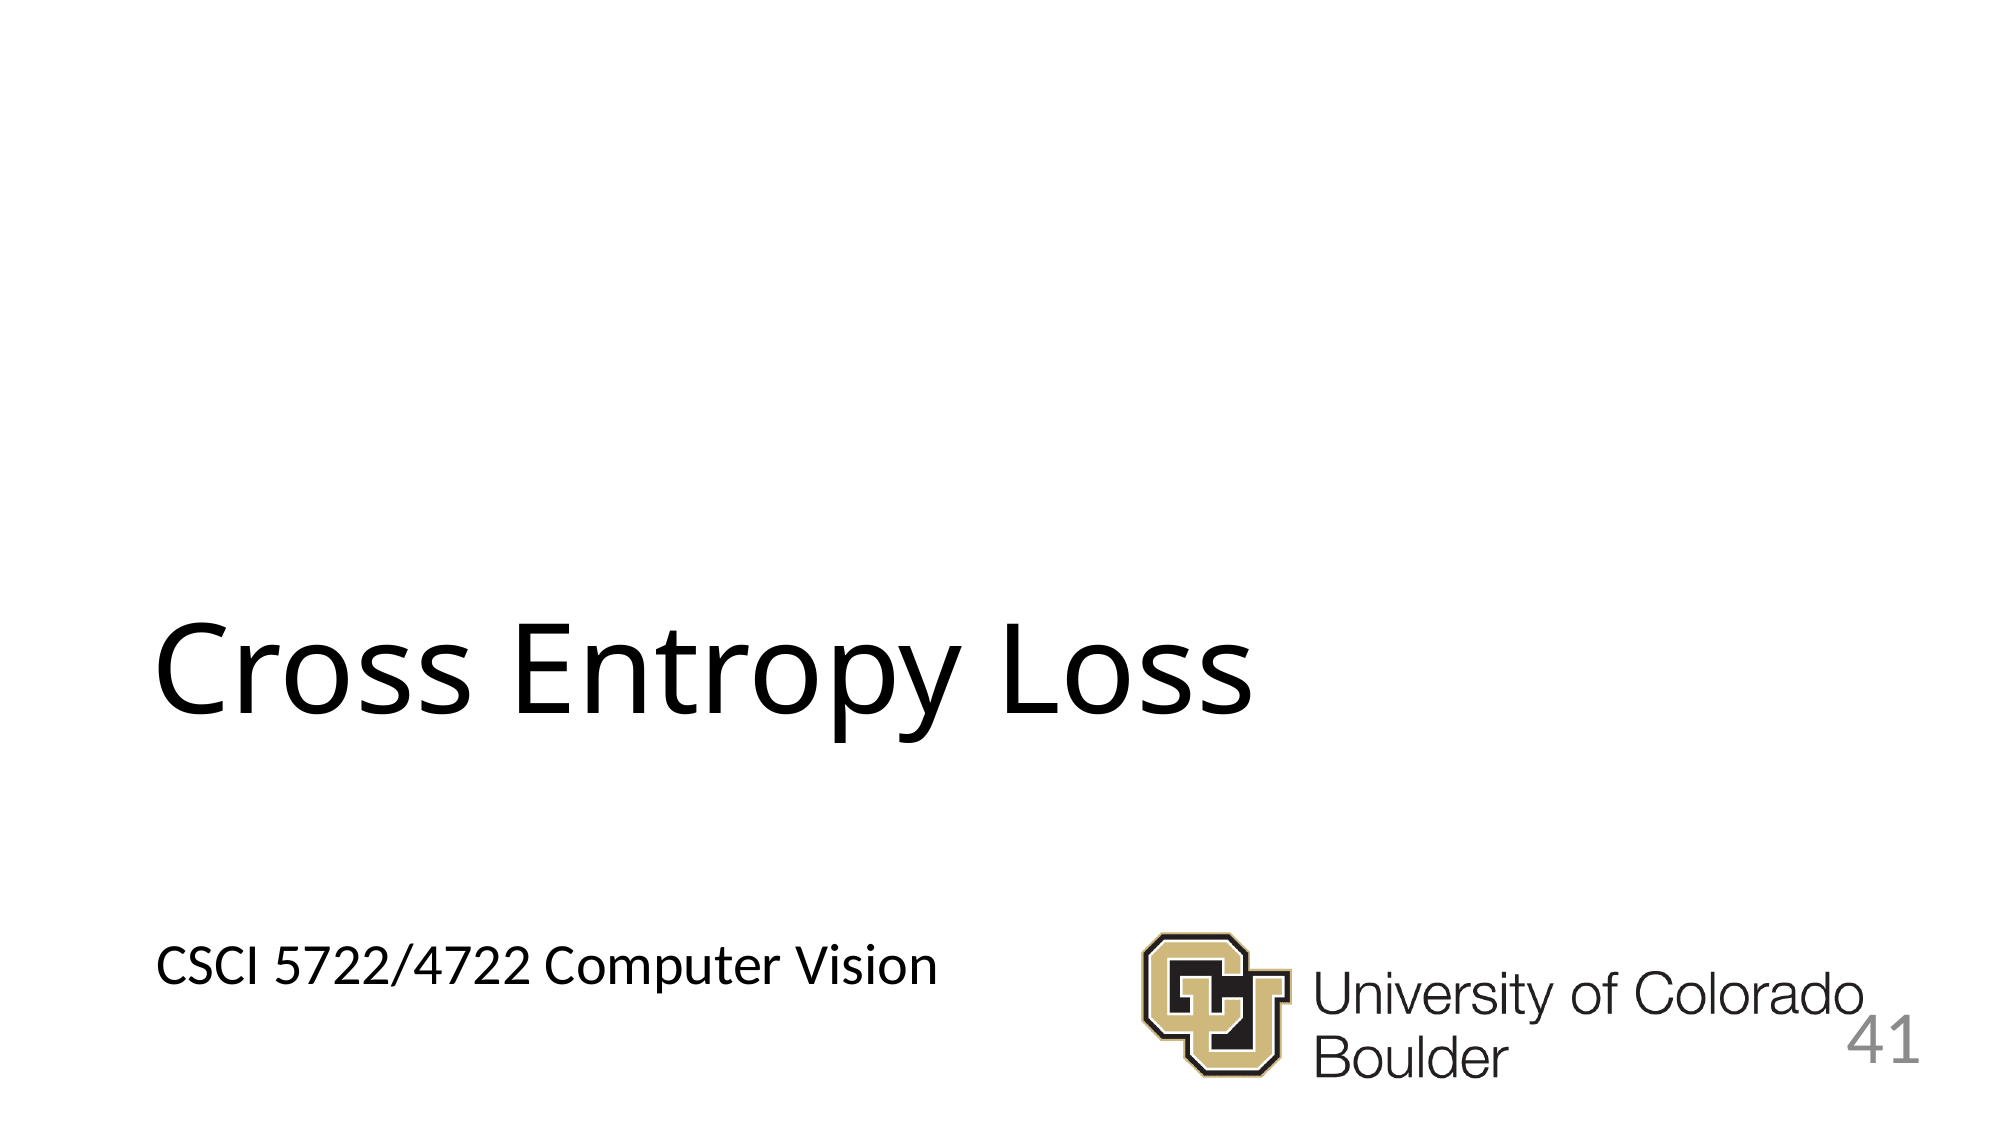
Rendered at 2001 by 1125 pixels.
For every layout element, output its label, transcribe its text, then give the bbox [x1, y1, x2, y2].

picture [1115, 763, 1889, 1125]
slide_number 41 [1750, 969, 1938, 1099]
title Cross Entropy Loss [136, 280, 1862, 749]
